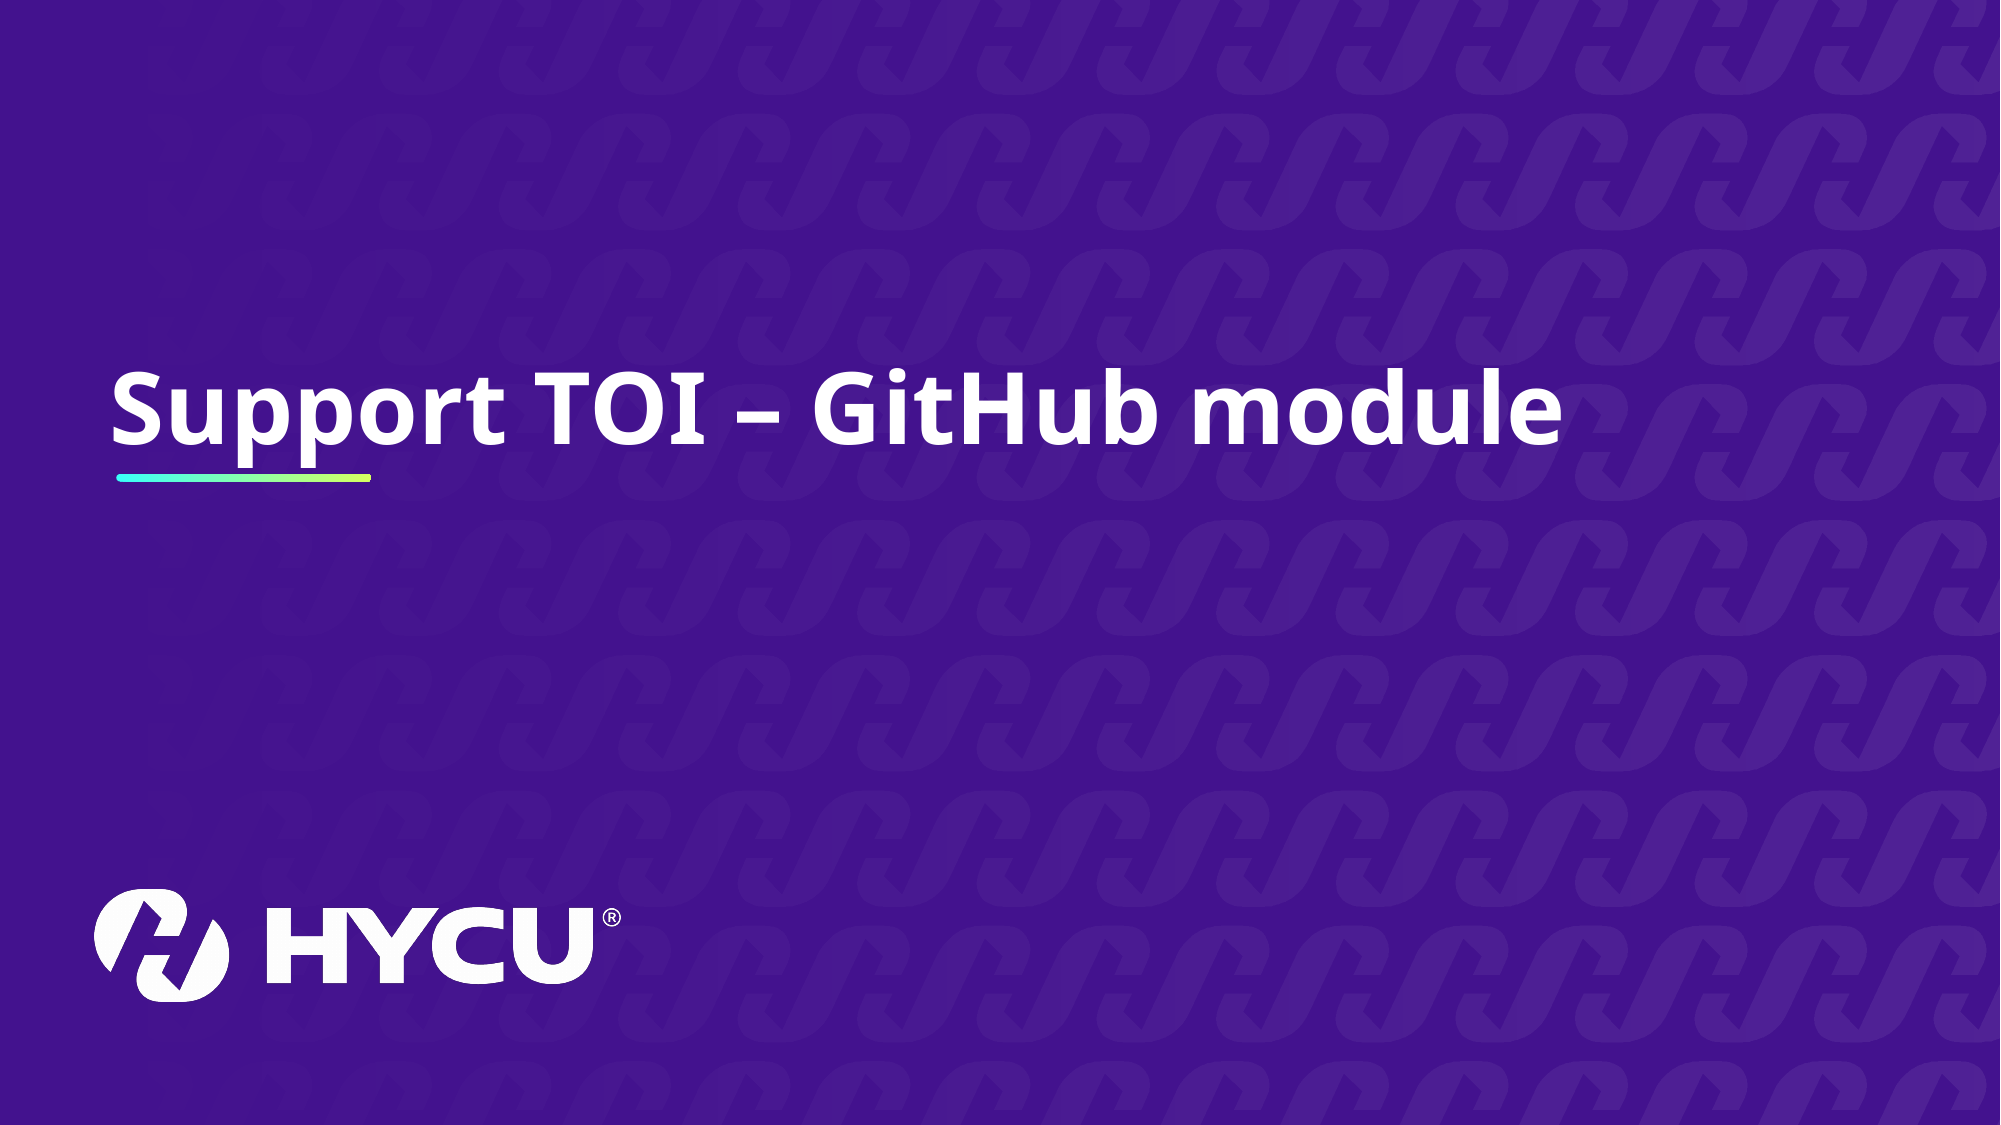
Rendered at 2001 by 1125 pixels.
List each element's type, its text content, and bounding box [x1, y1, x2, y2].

picture [94, 889, 621, 1002]
title Support TOI – GitHub module [94, 292, 1590, 473]
